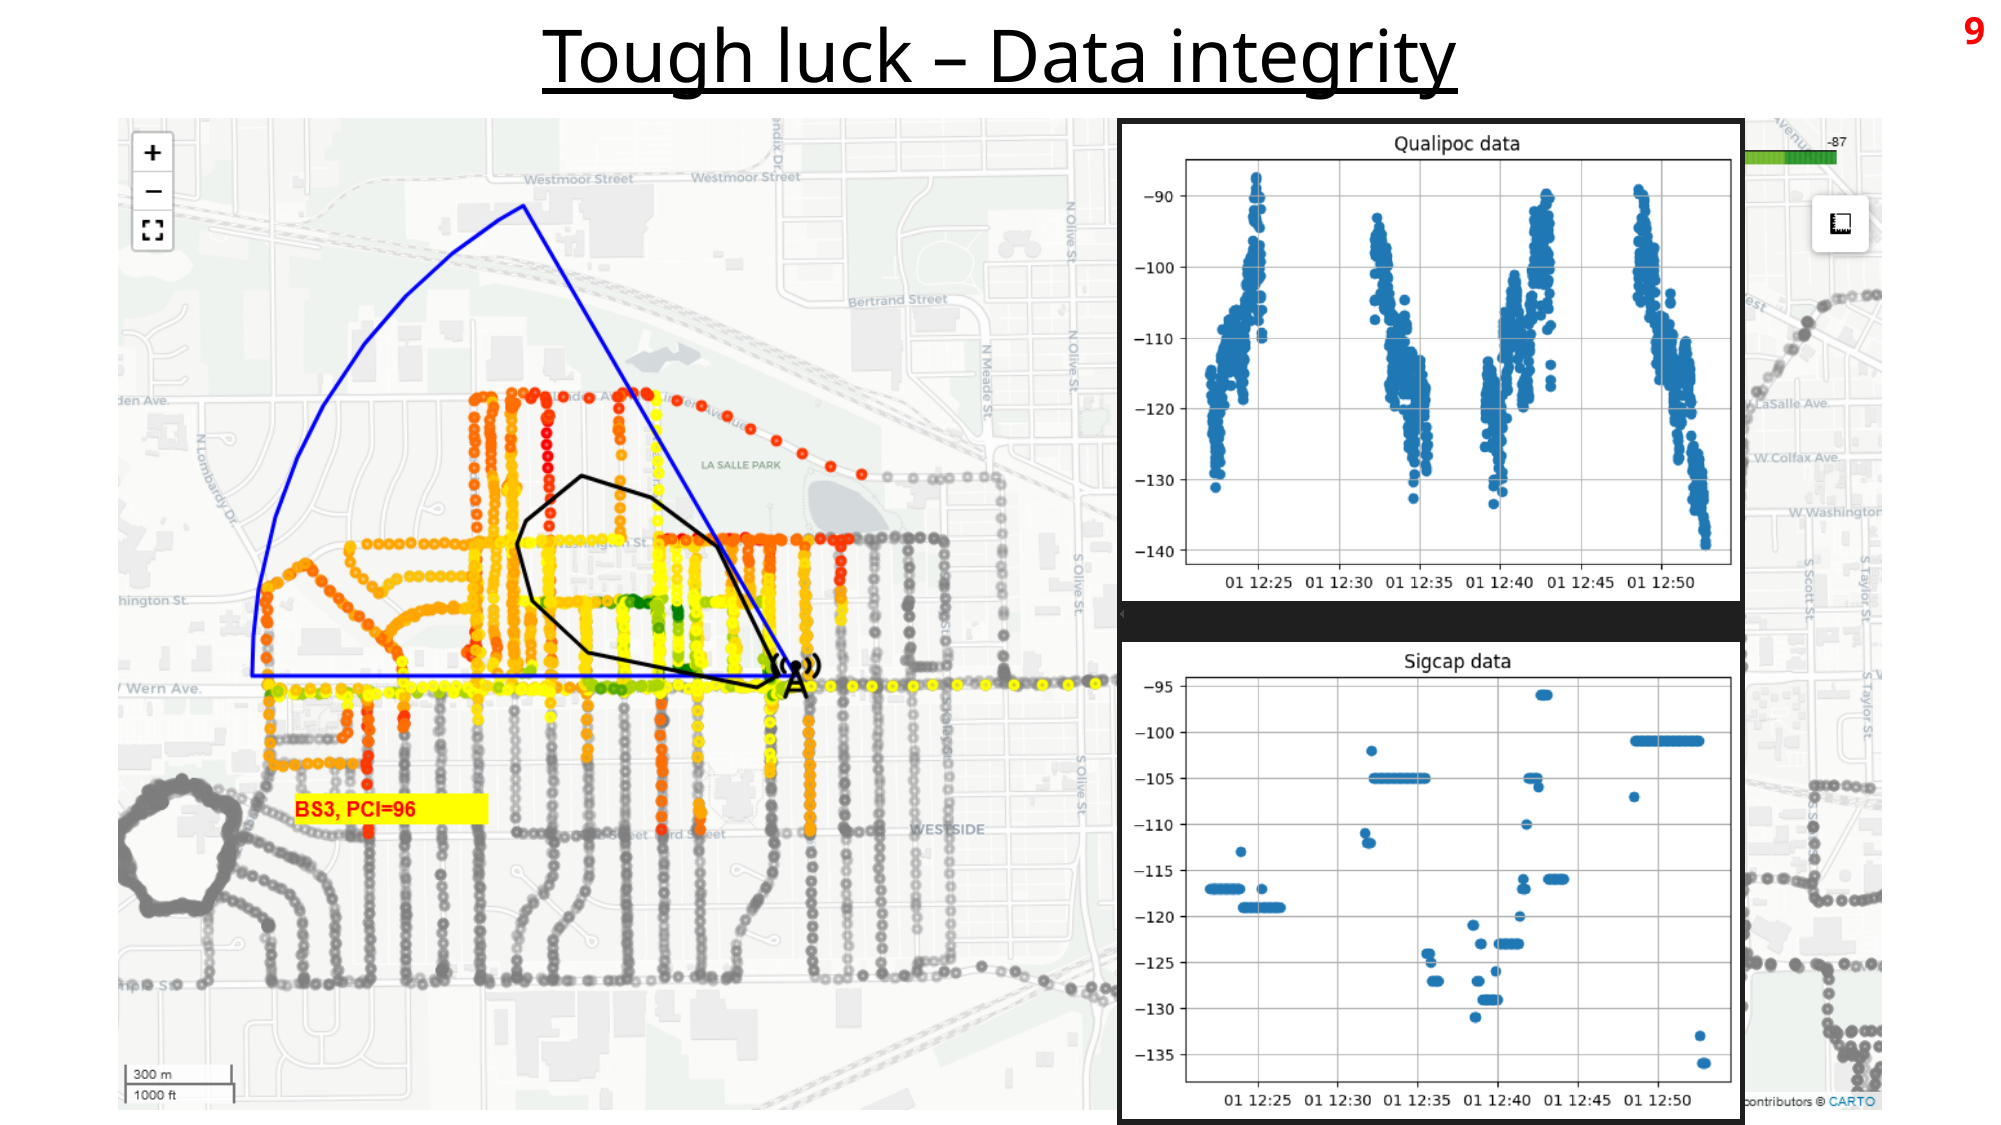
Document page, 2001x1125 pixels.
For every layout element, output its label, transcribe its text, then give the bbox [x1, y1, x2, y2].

title Tough luck – Data integrity [137, 0, 1863, 118]
picture [117, 118, 1882, 1125]
text_box 9 [1949, 0, 2000, 60]
